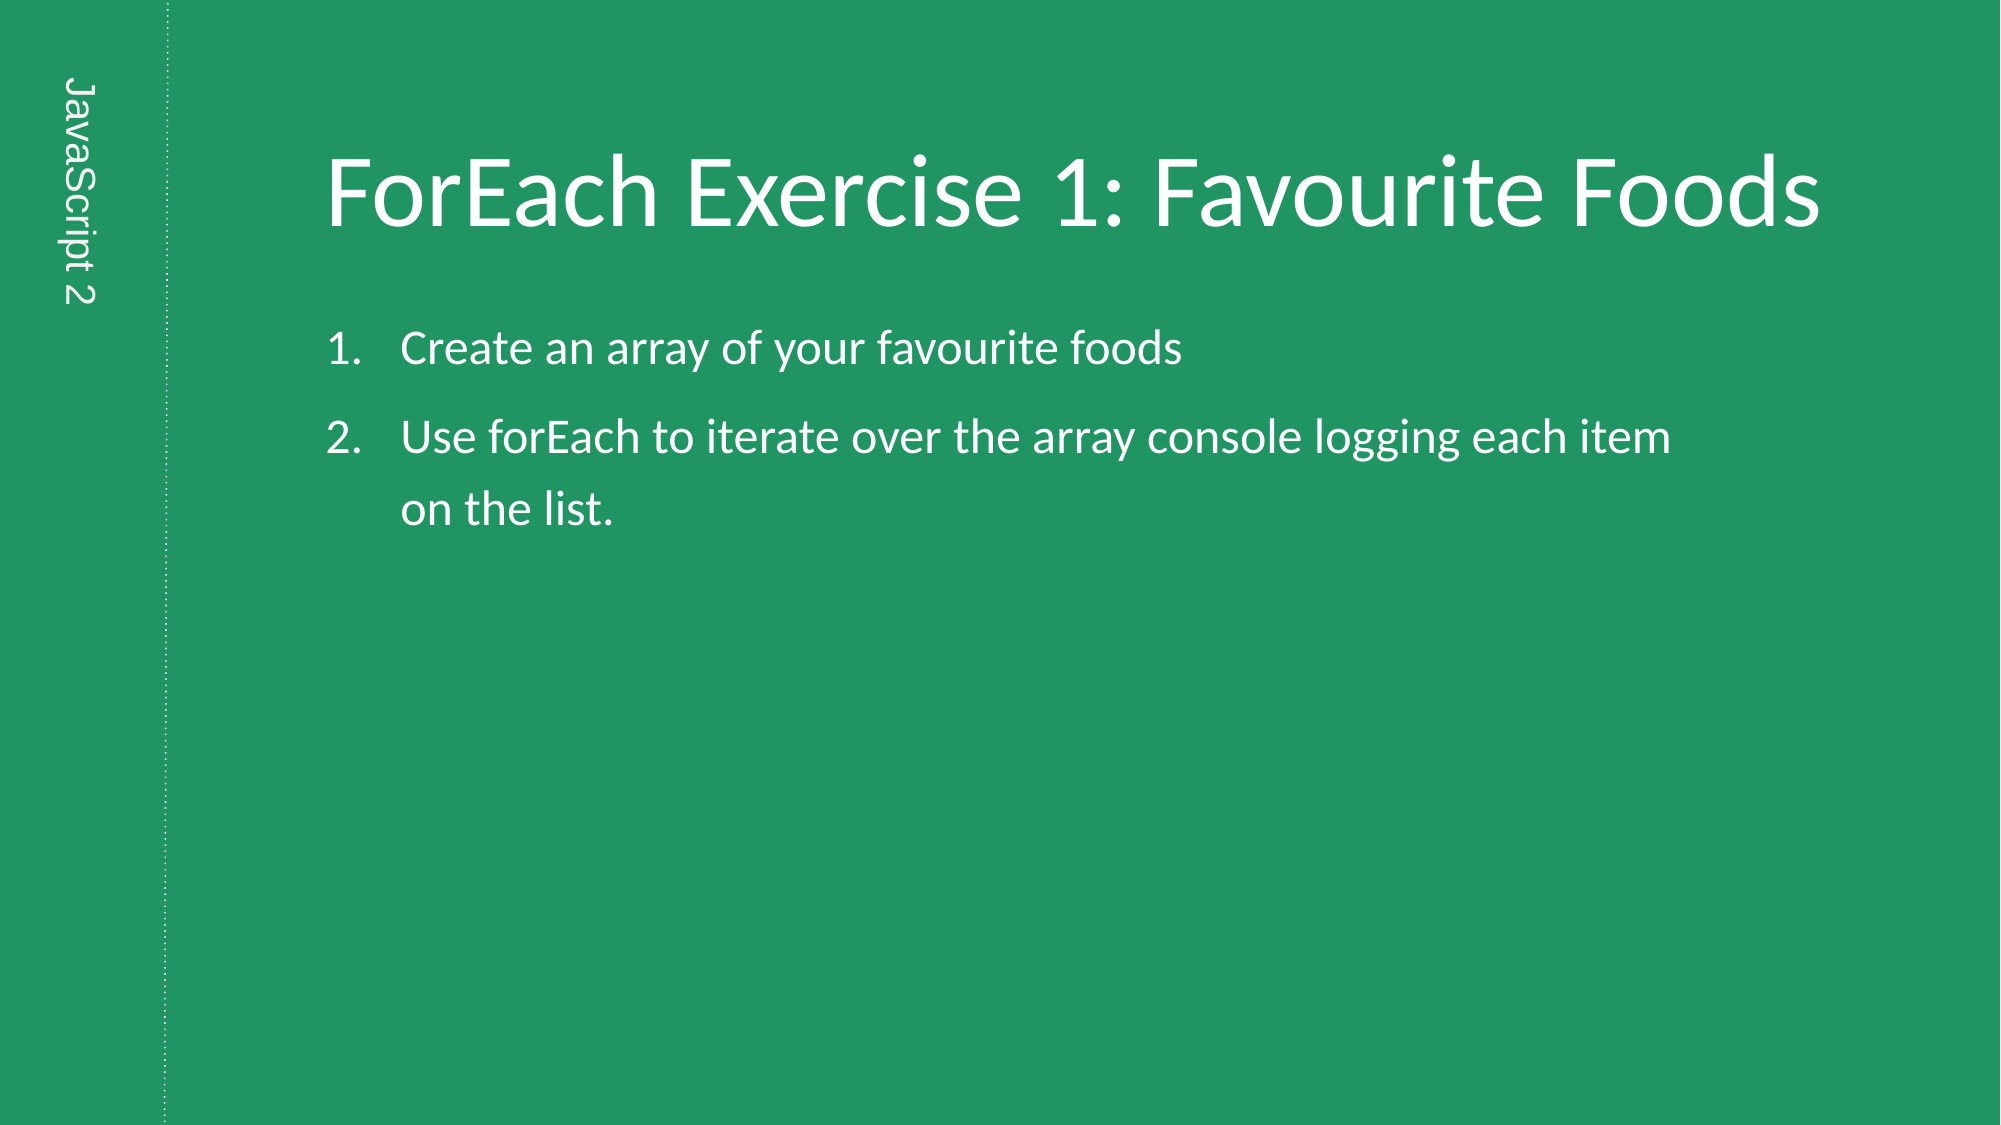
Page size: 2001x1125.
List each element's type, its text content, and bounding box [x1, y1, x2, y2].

title ForEach Exercise 1: Favourite Foods [310, 114, 2000, 265]
list Create an array of your favourite foods Use forEach to iterate over the array console logging each item on the list. [310, 295, 1702, 835]
